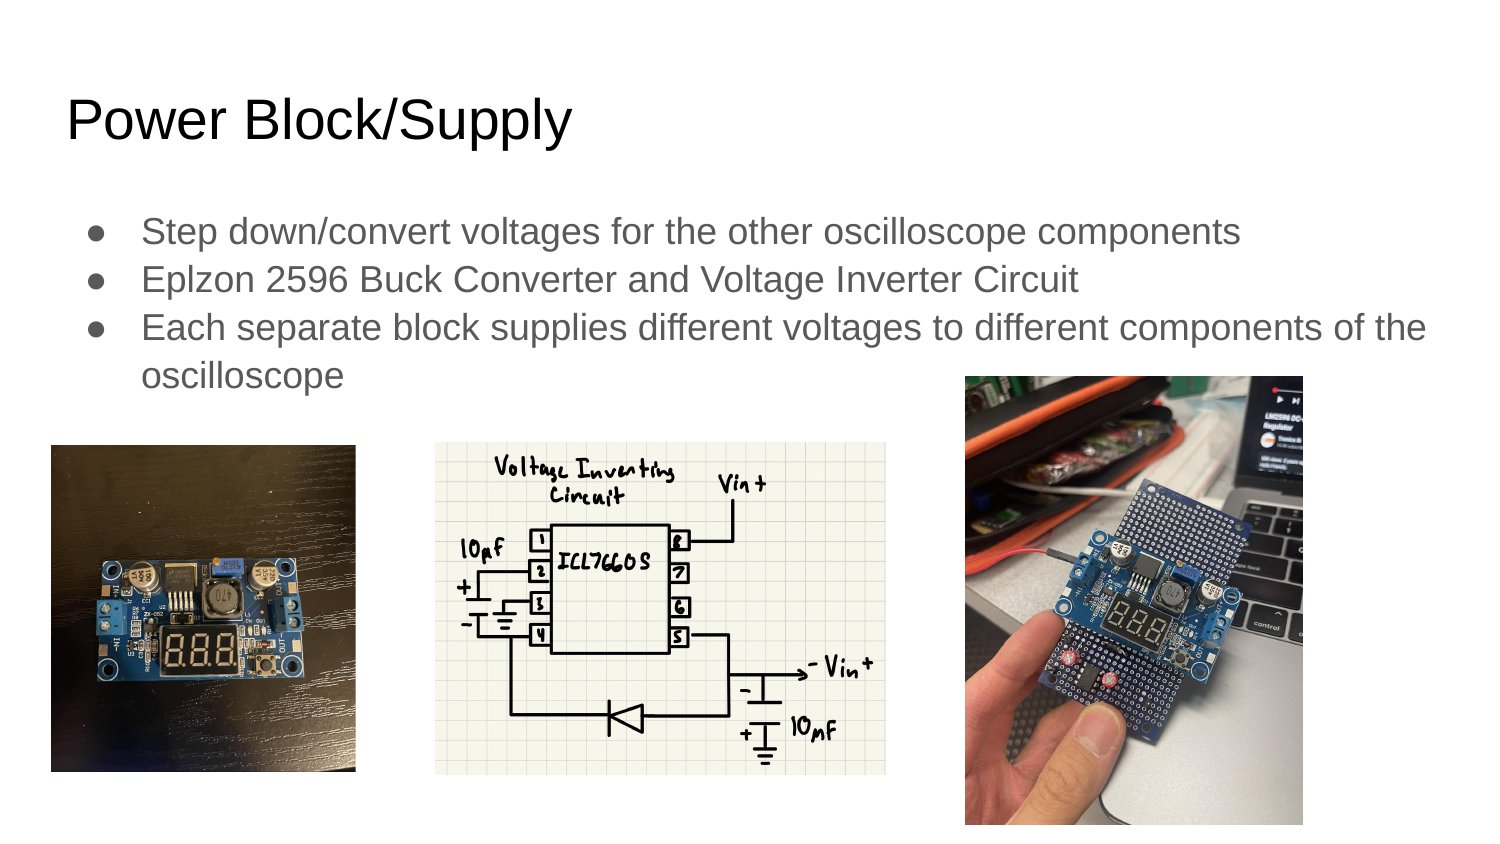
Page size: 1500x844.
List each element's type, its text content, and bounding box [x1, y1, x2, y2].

list Step down/convert voltages for the other oscilloscope components Eplzon 2596 Buck Converter and Voltage Inverter Circuit Each separate block supplies different voltages to different components of the oscilloscope [51, 189, 1449, 750]
picture [50, 445, 356, 772]
picture [435, 442, 886, 775]
picture [965, 376, 1304, 825]
title Power Block/Supply [51, 72, 1449, 167]
